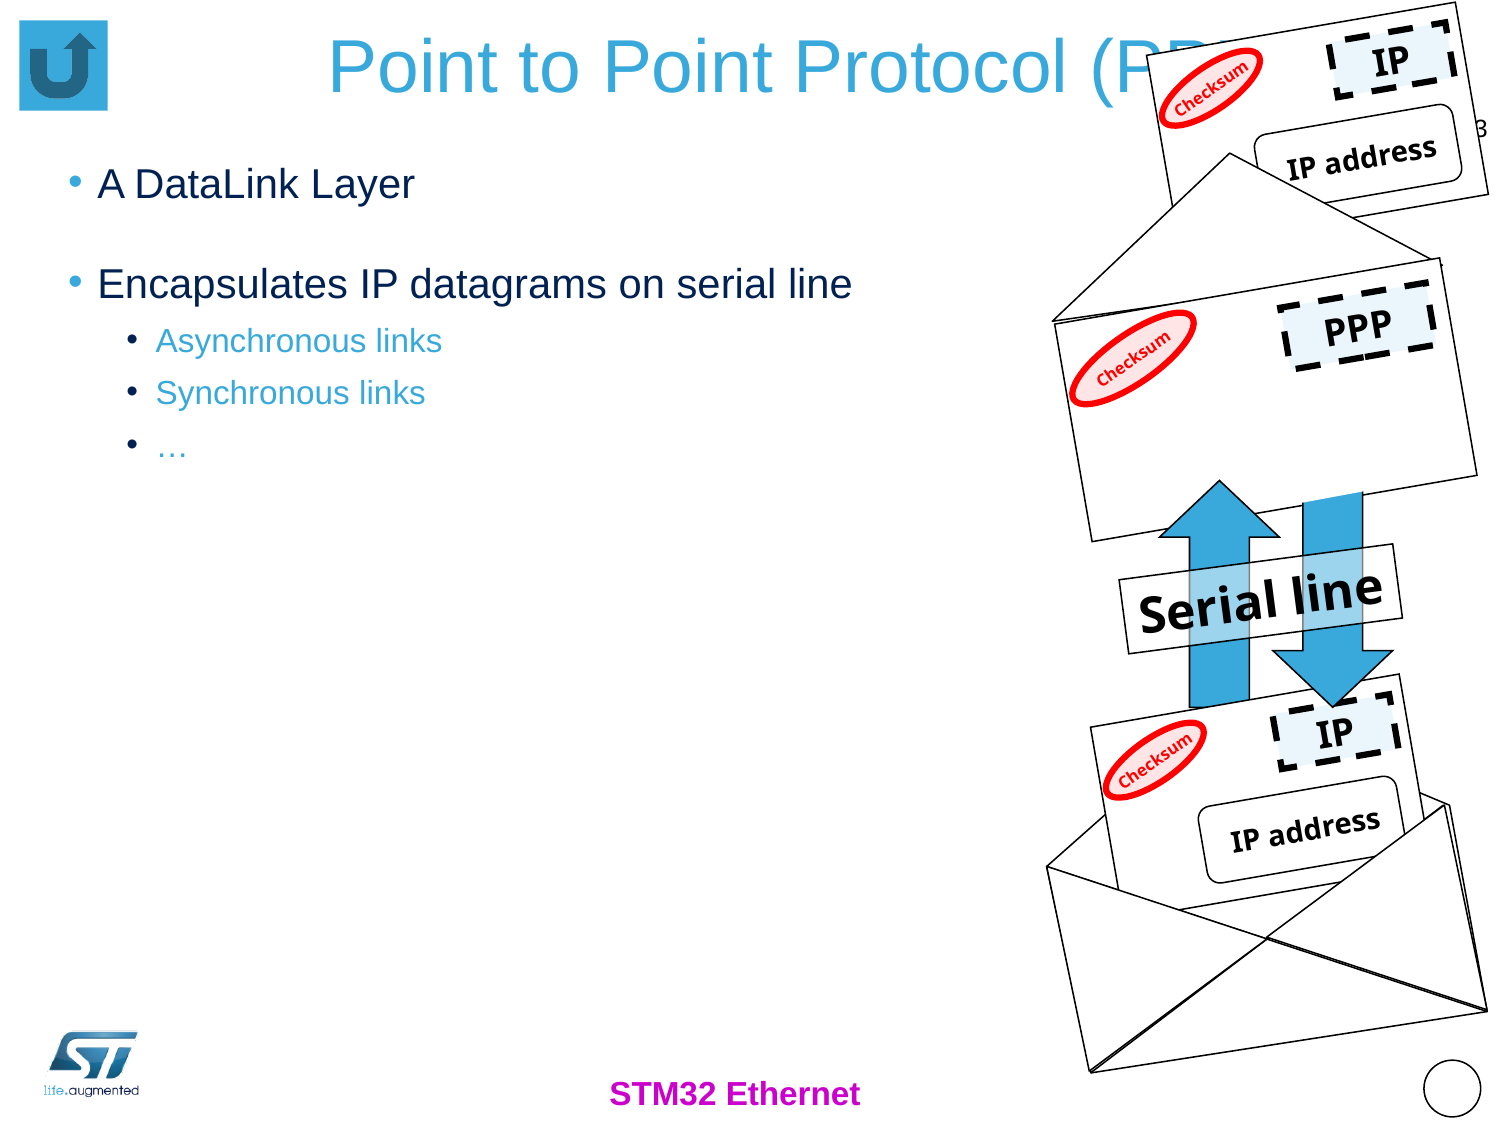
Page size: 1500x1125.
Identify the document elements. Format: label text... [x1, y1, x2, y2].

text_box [1152, 27, 1475, 223]
text_box [1272, 624, 1393, 697]
picture [36, 1022, 147, 1103]
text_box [1046, 698, 1488, 1074]
text_box [1159, 519, 1280, 570]
text_box [19, 20, 108, 111]
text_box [1052, 152, 1462, 511]
title Point to Point Protocol (PPP) [126, 0, 1306, 126]
text_box [1189, 639, 1250, 697]
text_box [1423, 1080, 1481, 1117]
text_box [1302, 519, 1363, 555]
list A DataLink Layer Encapsulates IP datagrams on serial line Asynchronous links Synchronous links … [53, 148, 1021, 1059]
text_box Serial line [1119, 543, 1403, 654]
slide_number 133 [1479, 111, 1500, 144]
